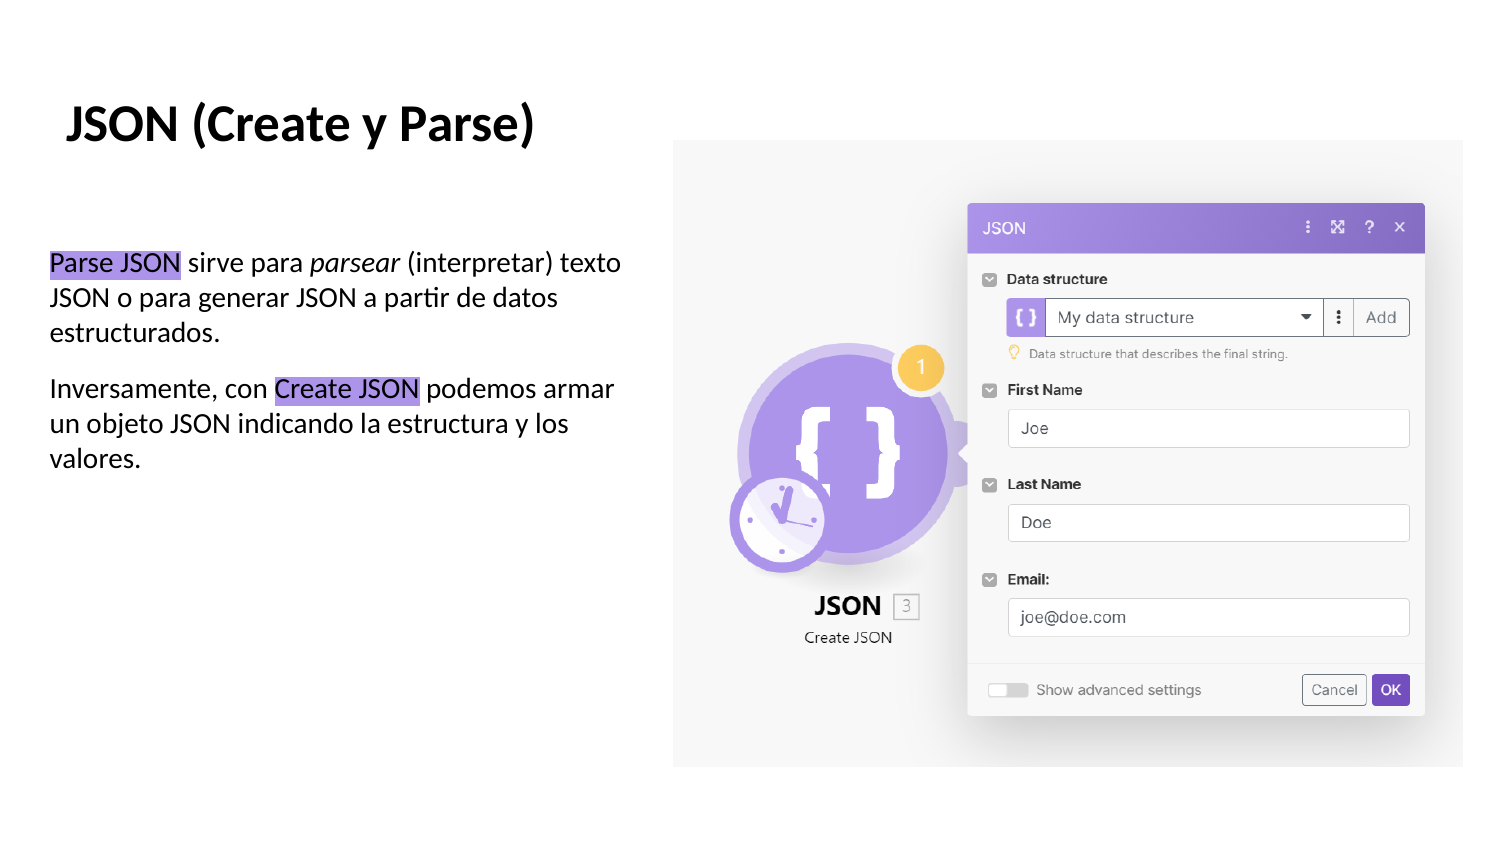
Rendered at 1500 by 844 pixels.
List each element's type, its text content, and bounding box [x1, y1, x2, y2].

picture [673, 139, 1463, 768]
text_box Parse JSON sirve para parsear (interpretar) texto JSON o para generar JSON a partir de datos estructurados. Inversamente, con Create JSON podemos armar un objeto JSON indicando la estructura y los valores. [34, 228, 654, 546]
title JSON (Create y Parse) [51, 72, 1449, 167]
